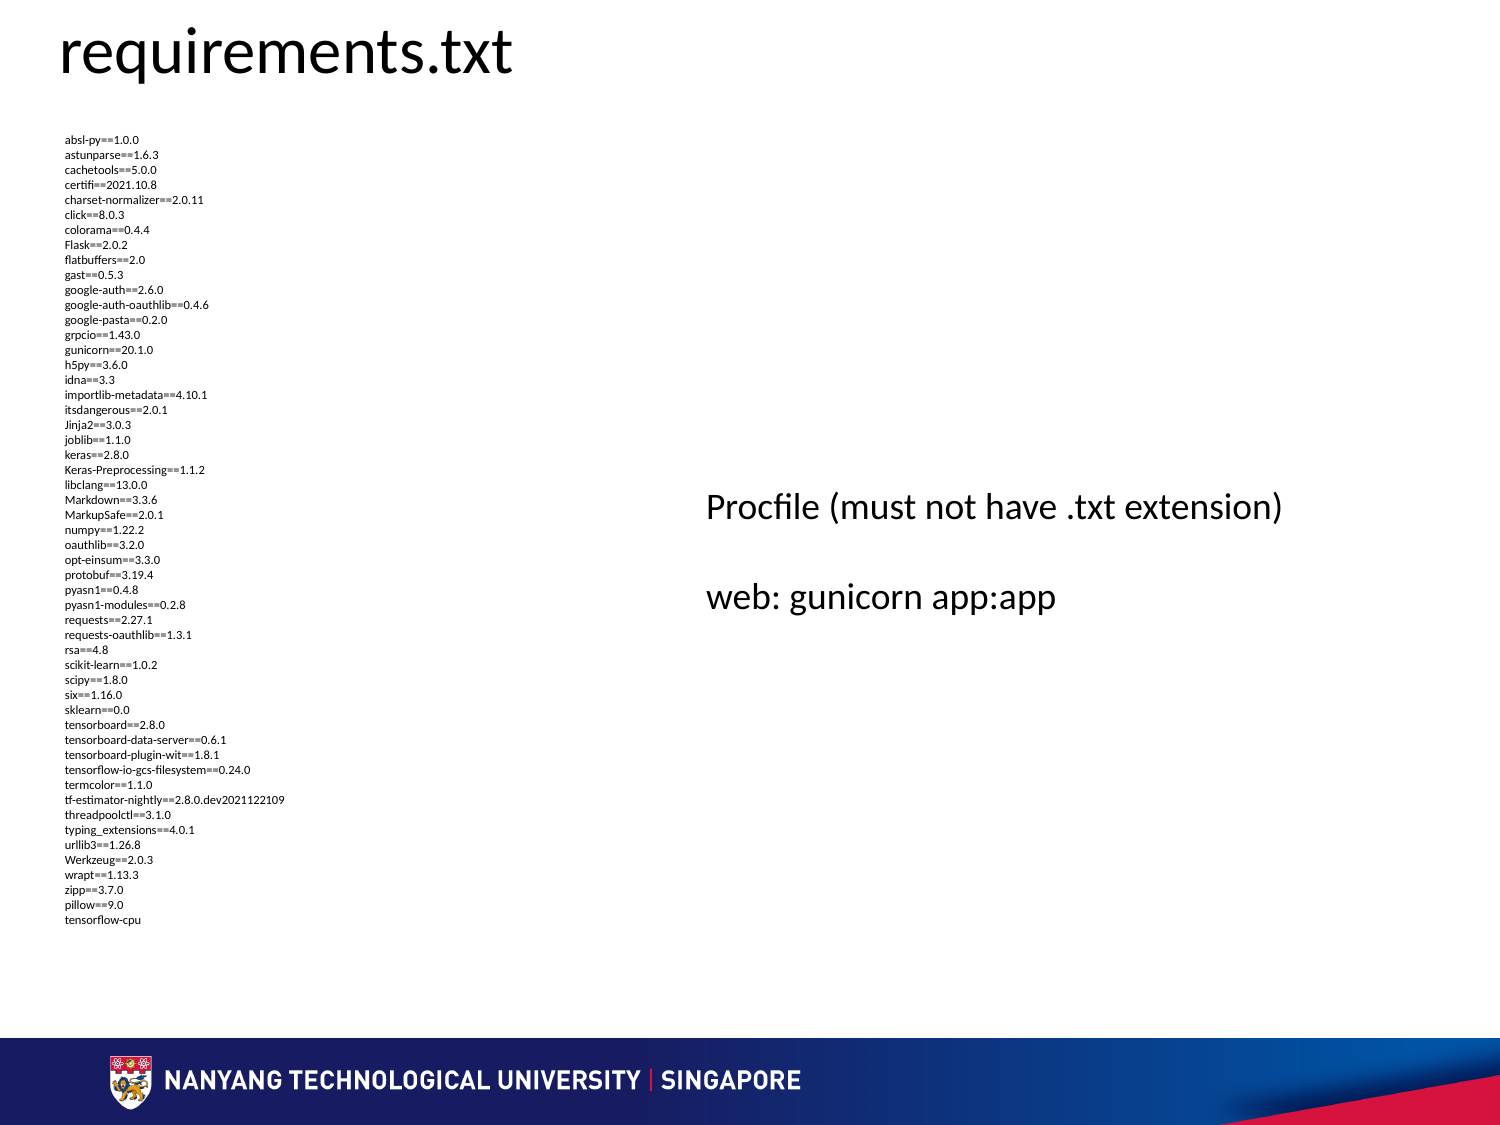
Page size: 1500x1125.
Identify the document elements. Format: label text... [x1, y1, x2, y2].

text_box Procfile (must not have .txt extension) web: gunicorn app:app [691, 474, 1299, 625]
text_box absl-py==1.0.0 astunparse==1.6.3 cachetools==5.0.0 certifi==2021.10.8 charset-normalizer==2.0.11 click==8.0.3 colorama==0.4.4 Flask==2.0.2 flatbuffers==2.0 gast==0.5.3 google-auth==2.6.0 google-auth-oauthlib==0.4.6 google-pasta==0.2.0 grpcio==1.43.0 gunicorn==20.1.0 h5py==3.6.0 idna==3.3 importlib-metadata==4.10.1 itsdangerous==2.0.1 Jinja2==3.0.3 joblib==1.1.0 keras==2.8.0 Keras-Preprocessing==1.1.2 libclang==13.0.0 Markdown==3.3.6 MarkupSafe==2.0.1 numpy==1.22.2 oauthlib==3.2.0 opt-einsum==3.3.0 protobuf==3.19.4 pyasn1==0.4.8 pyasn1-modules==0.2.8 requests==2.27.1 requests-oauthlib==1.3.1 rsa==4.8 scikit-learn==1.0.2 scipy==1.8.0 six==1.16.0 sklearn==0.0 tensorboard==2.8.0 tensorboard-data-server==0.6.1 tensorboard-plugin-wit==1.8.1 tensorflow-io-gcs-filesystem==0.24.0 termcolor==1.1.0 tf-estimator-nightly==2.8.0.dev2021122109 threadpoolctl==3.1.0 typing_extensions==4.0.1 urllib3==1.26.8 Werkzeug==2.0.3 wrapt==1.13.3 zipp==3.7.0 pillow==9.0 tensorflow-cpu [49, 124, 800, 935]
text_box requirements.txt [44, 0, 582, 95]
picture [0, 1038, 1500, 1125]
